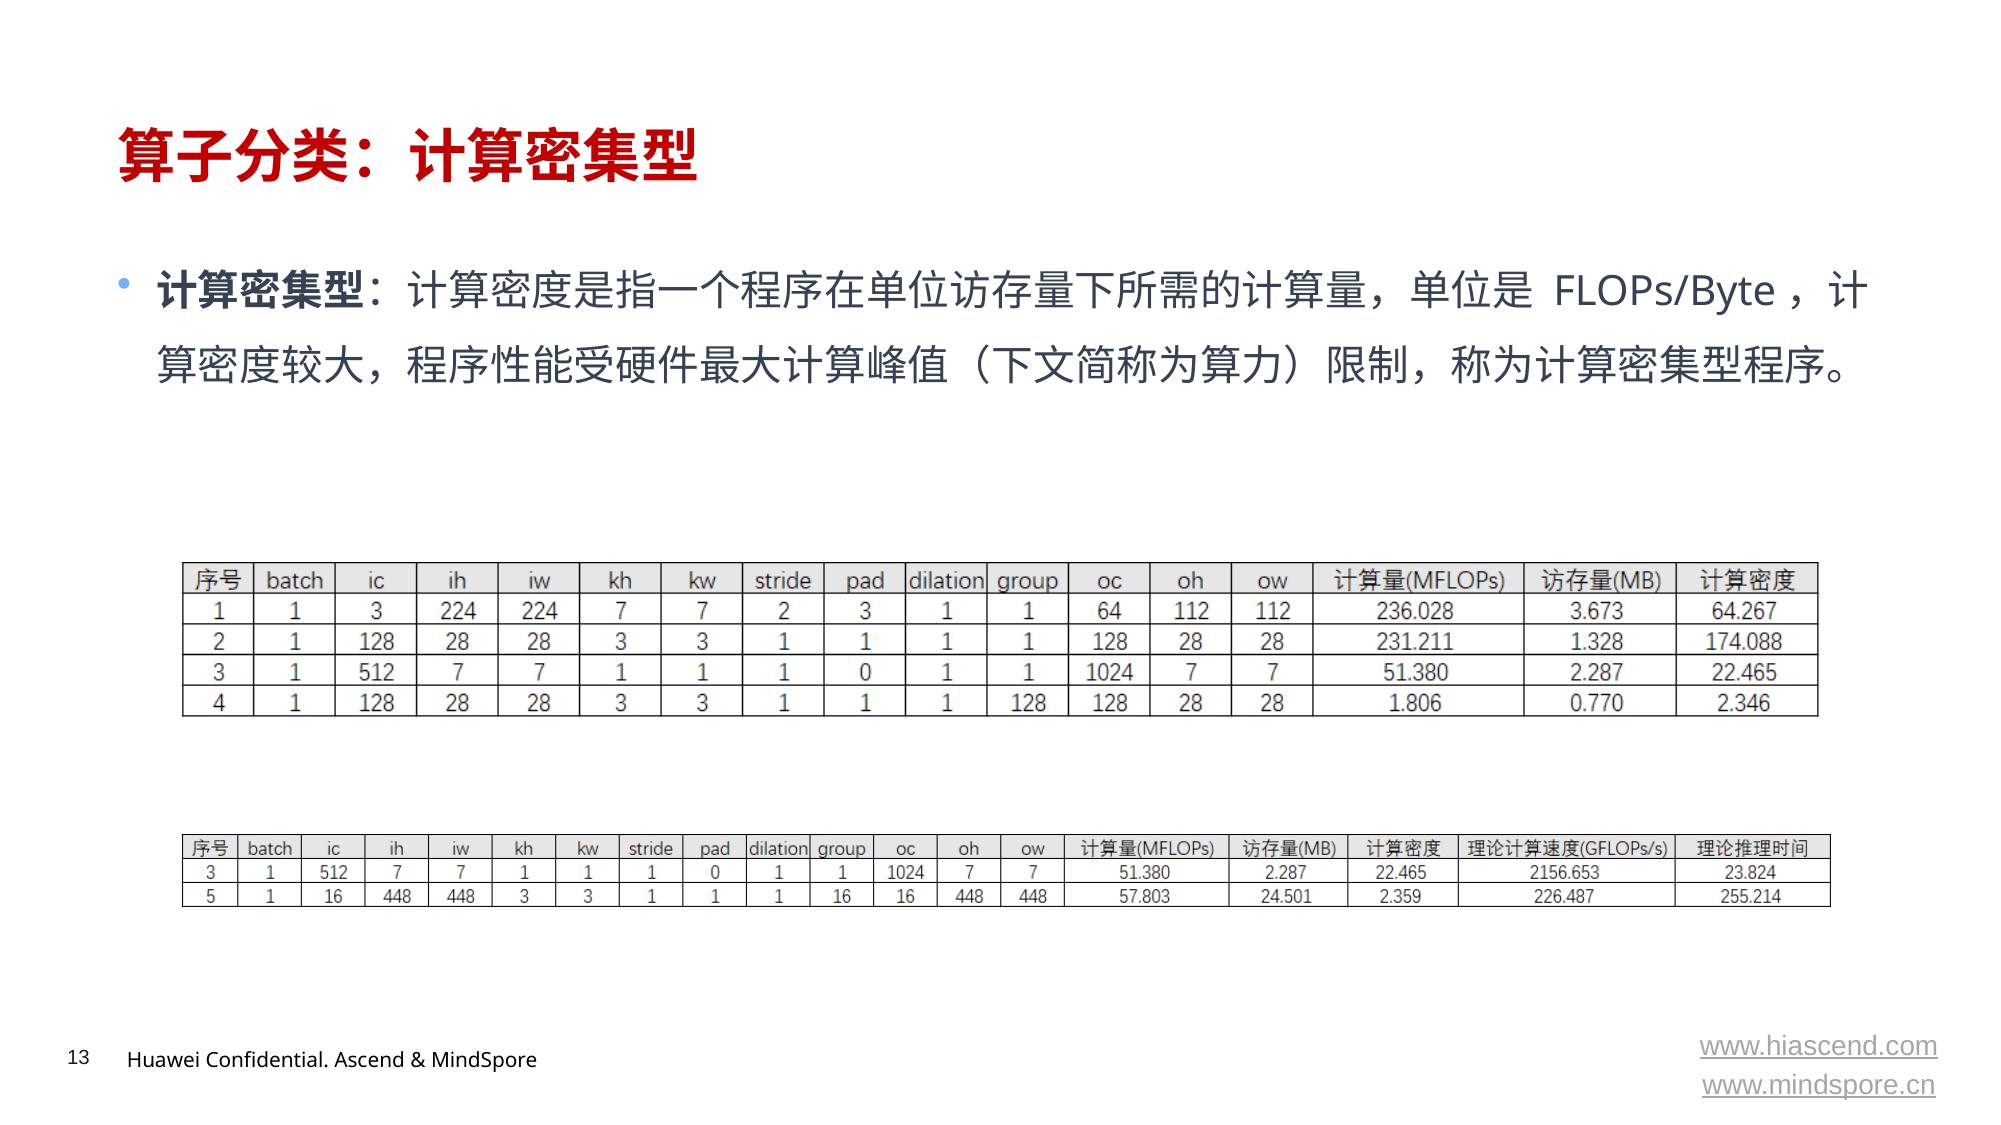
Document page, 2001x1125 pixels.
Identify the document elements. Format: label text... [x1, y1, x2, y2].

title 算子分类：计算密集型 [102, 111, 1901, 209]
picture [181, 562, 1820, 718]
picture [181, 833, 1832, 908]
list 计算密集型：计算密度是指一个程序在单位访存量下所需的计算量，单位是 FLOPs/Byte，计算密度较大，程序性能受硬件最大计算峰值（下文简称为算力）限制，称为计算密集型程序。 [102, 231, 1901, 988]
